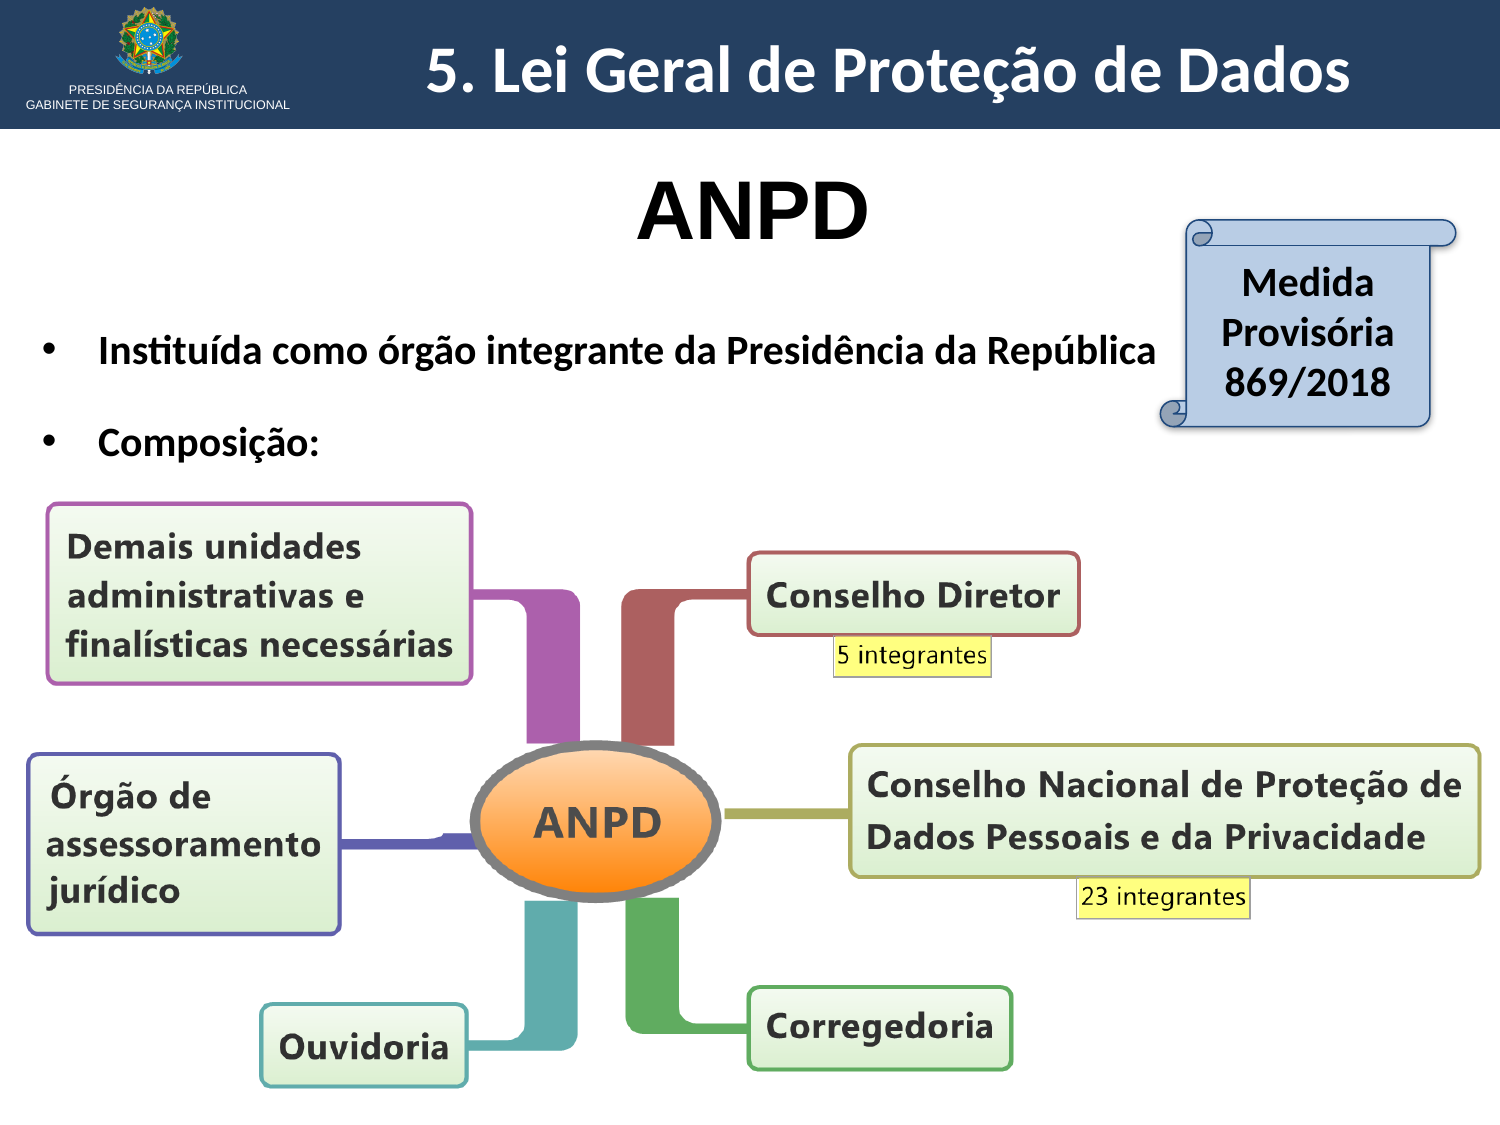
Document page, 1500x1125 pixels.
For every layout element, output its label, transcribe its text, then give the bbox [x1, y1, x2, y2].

picture [17, 491, 1491, 1095]
picture [113, 5, 185, 76]
text_box ANPD [105, 101, 1400, 264]
title 5. Lei Geral de Proteção de Dados [265, 17, 1500, 114]
text_box Medida Provisória 869/2018 [1159, 219, 1457, 428]
text_box Instituída como órgão integrante da Presidência da República Composição: [27, 290, 1473, 473]
